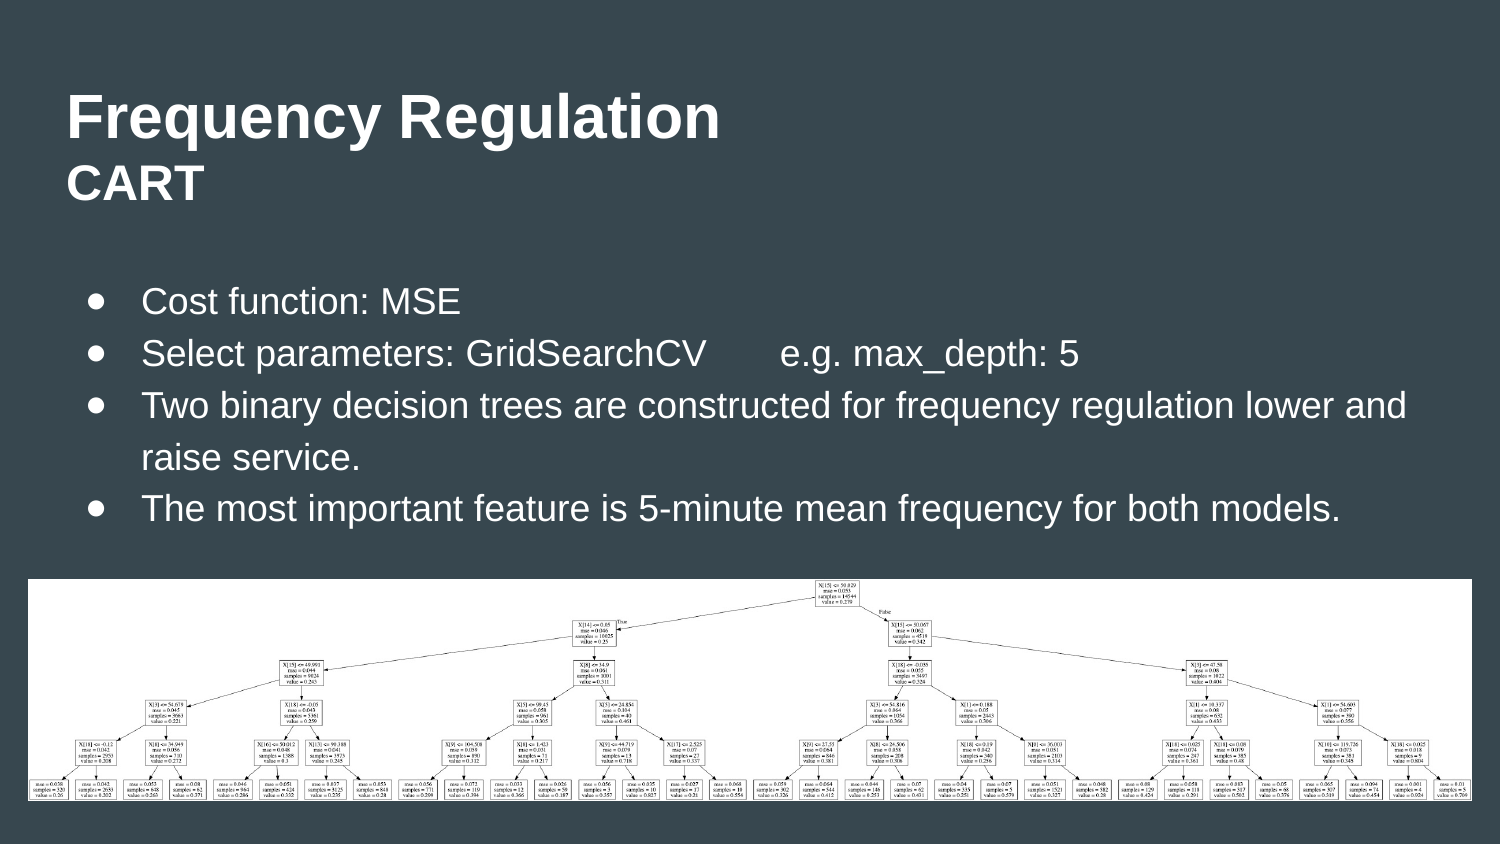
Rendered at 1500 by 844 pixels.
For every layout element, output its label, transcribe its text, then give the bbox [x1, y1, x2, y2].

list Frequency Regulation CART Cost function: MSE Select parameters: GridSearchCV e.g. max_depth: 5 Two binary decision trees are constructed for frequency regulation lower and raise service. The most important feature is 5-minute mean frequency for both models. [51, 60, 1449, 567]
picture [28, 578, 1472, 802]
